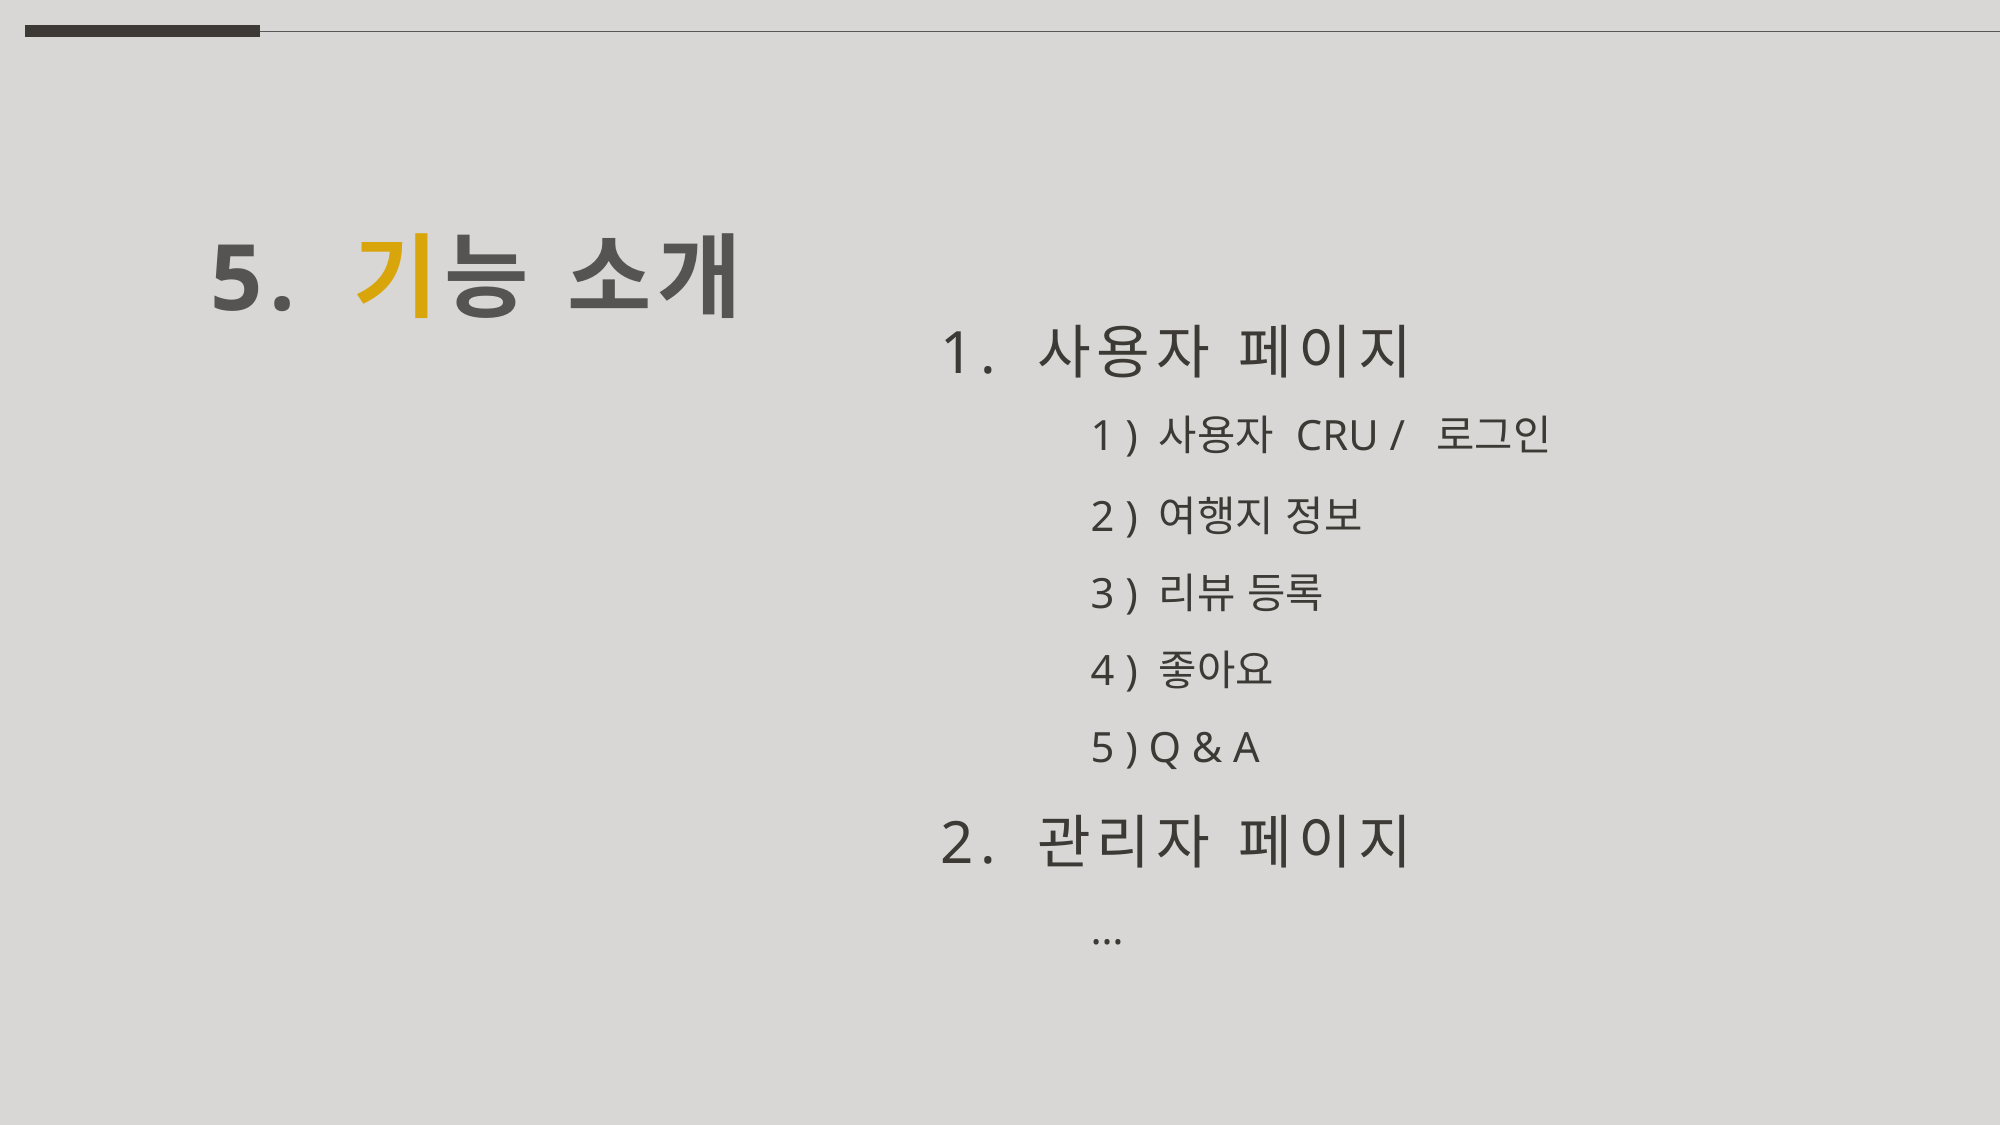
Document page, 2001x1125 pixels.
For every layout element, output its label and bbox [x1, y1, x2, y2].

text_box [0, 0, 2000, 1125]
